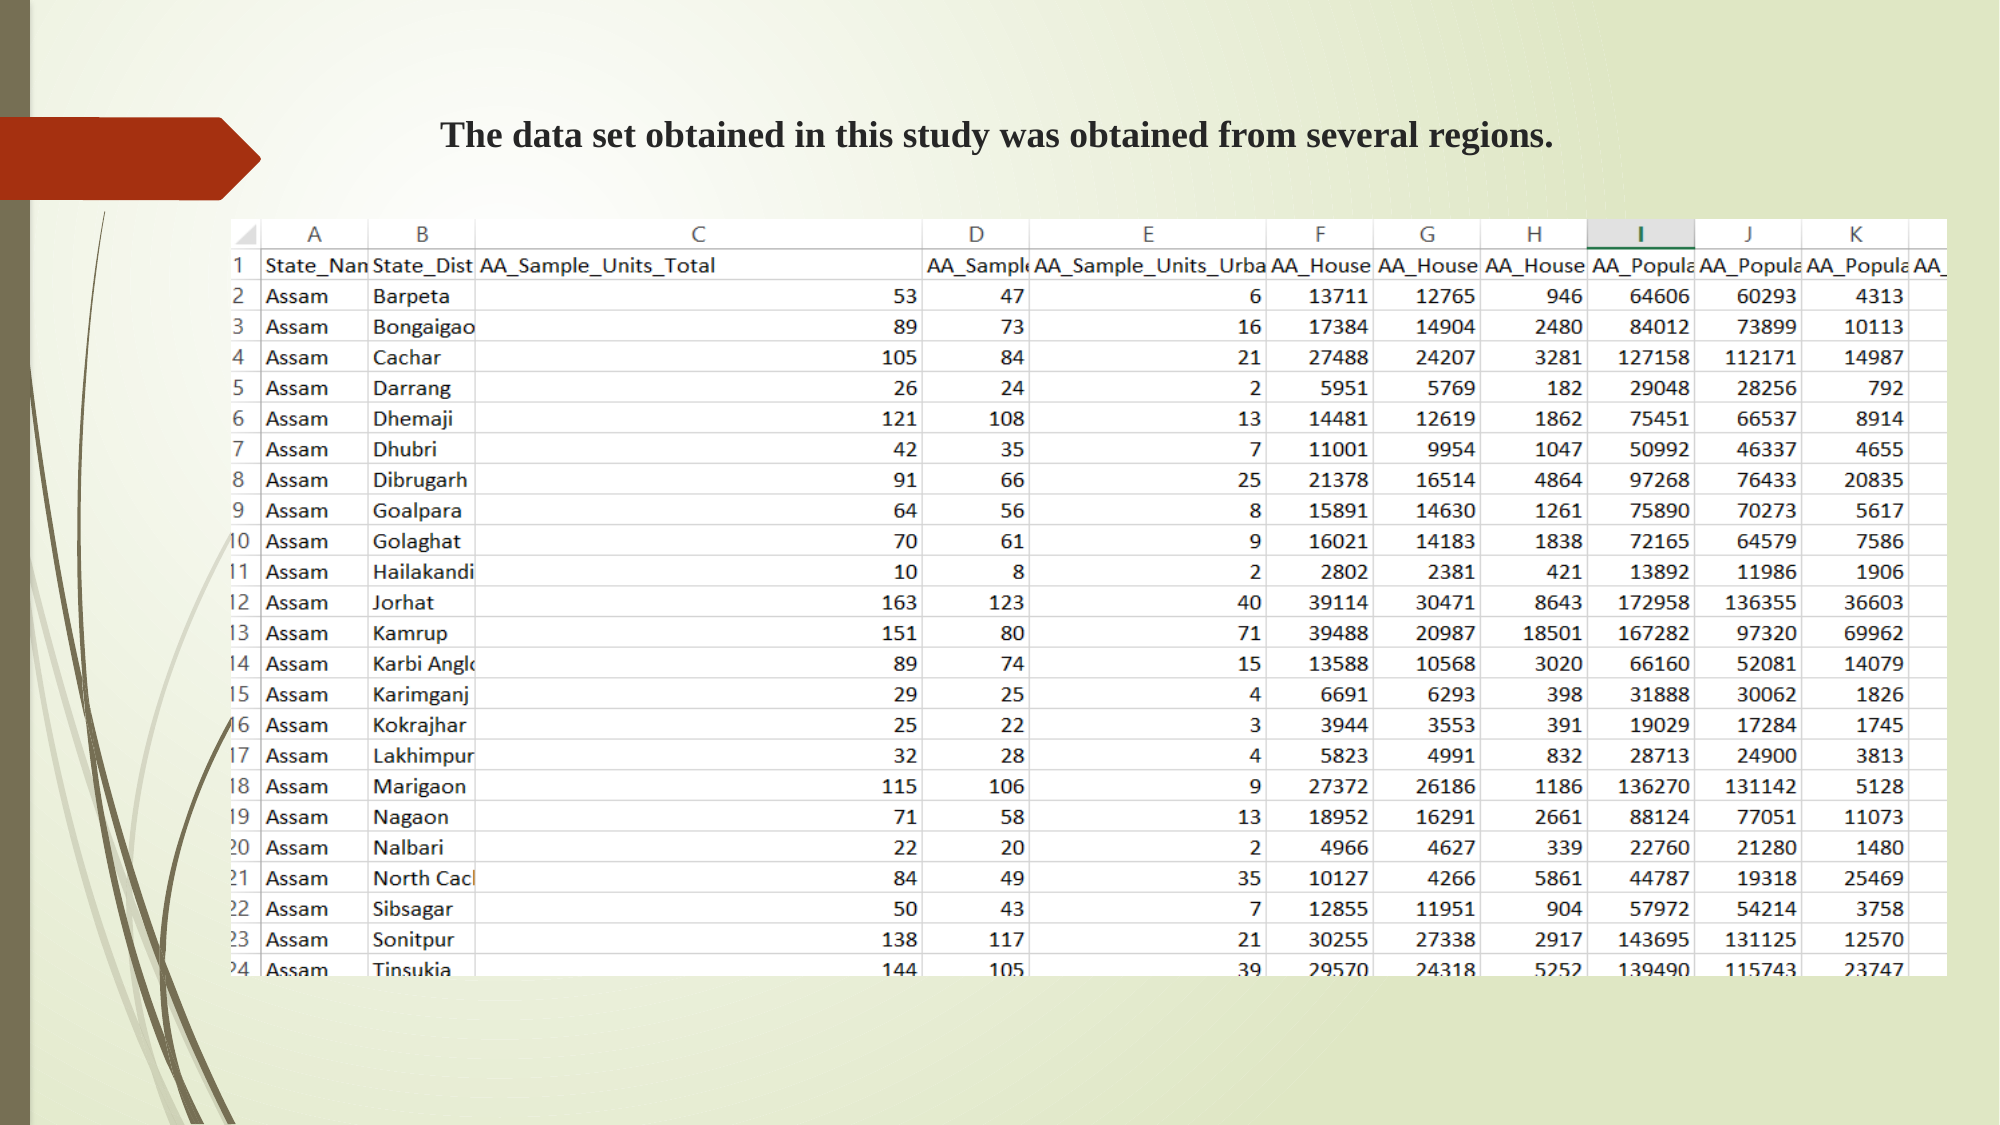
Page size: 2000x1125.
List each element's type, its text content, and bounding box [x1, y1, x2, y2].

title The data set obtained in this study was obtained from several regions. [425, 102, 1887, 219]
picture [231, 219, 1947, 977]
